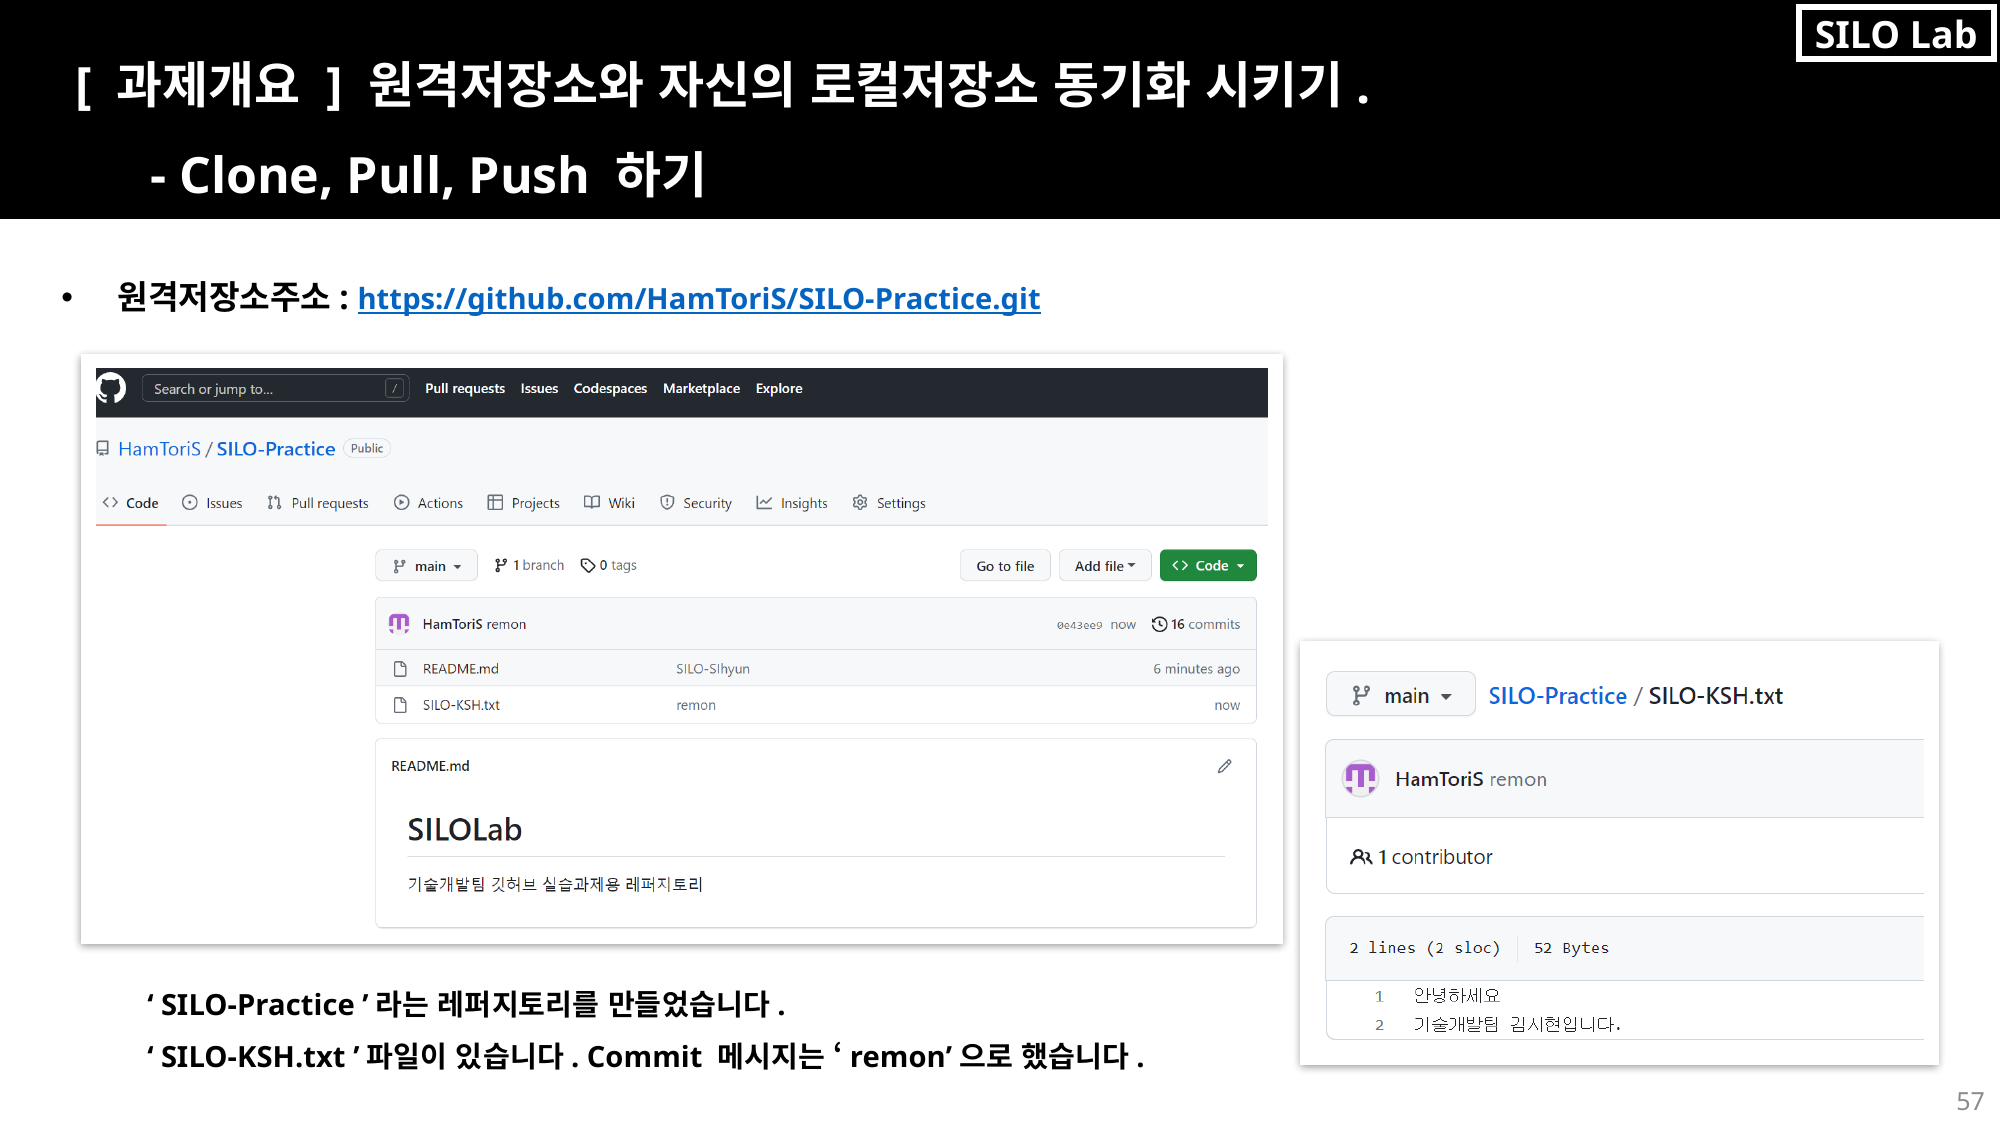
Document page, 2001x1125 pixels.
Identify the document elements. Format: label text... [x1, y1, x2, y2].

text_box [ 과제개요 ] 원격저장소와 자신의 로컬저장소 동기화 시키기. - Clone, Pull, Push 하기 [60, 16, 1645, 211]
text_box SILO Lab [1798, 6, 1995, 60]
text_box [0, 0, 2000, 219]
picture [1314, 655, 1924, 1051]
picture [95, 368, 1269, 930]
slide_number 57 [1552, 1071, 2000, 1125]
text_box 원격저장소주소: https://github.com/HamToriS/SILO-Practice.git [46, 249, 1812, 324]
text_box ‘ SILO-Practice ’라는 레퍼지토리를 만들었습니다. ‘ SILO-KSH.txt ’파일이 있습니다. Commit 메시지는 ‘remon’으로 했습니다. [132, 961, 1315, 1082]
